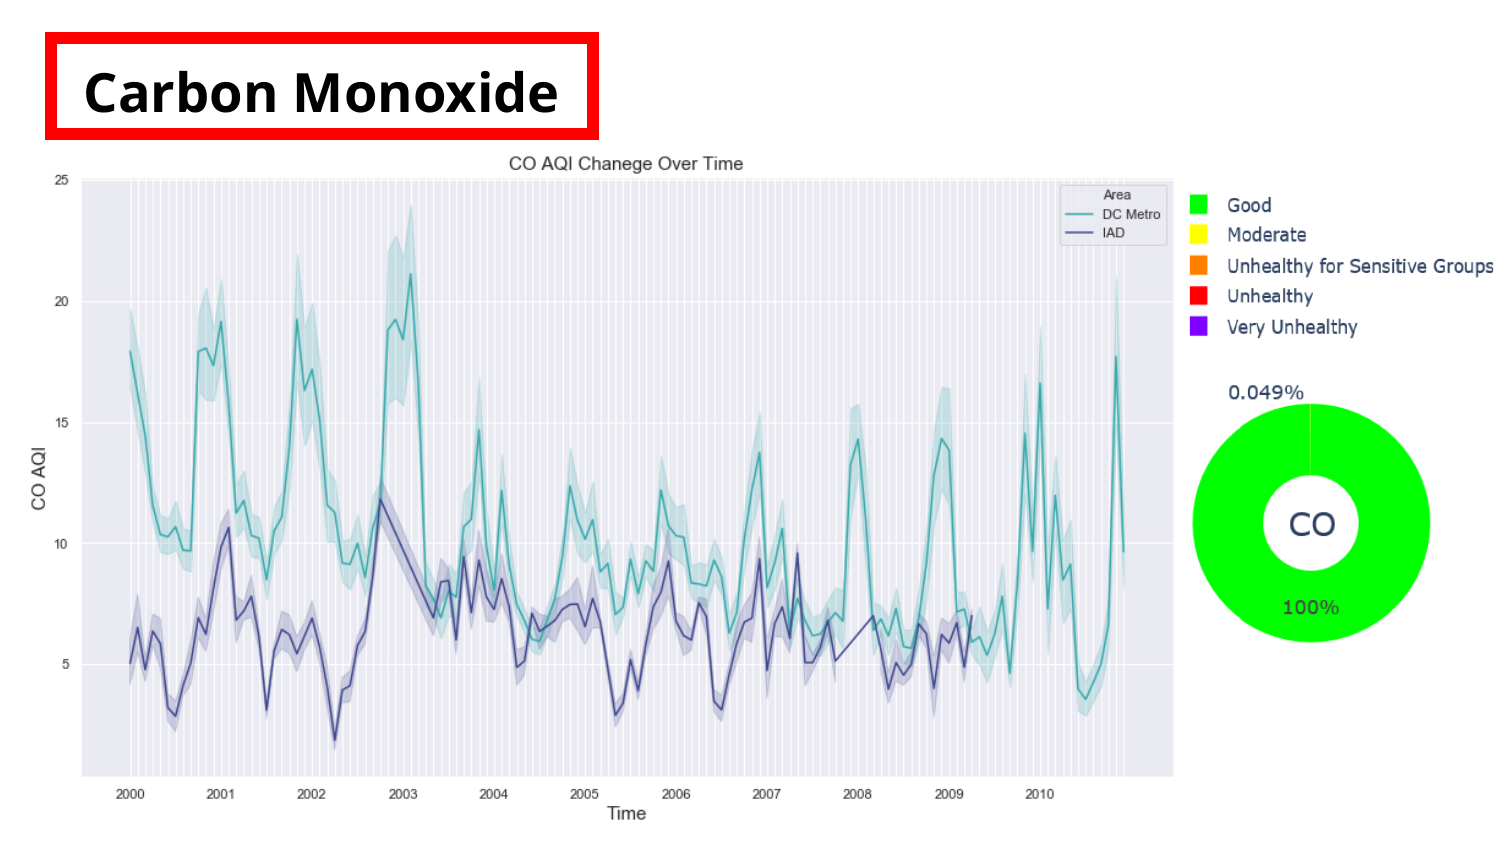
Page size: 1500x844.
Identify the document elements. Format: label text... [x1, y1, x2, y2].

title Carbon Monoxide [45, 32, 599, 140]
picture [23, 148, 1500, 832]
